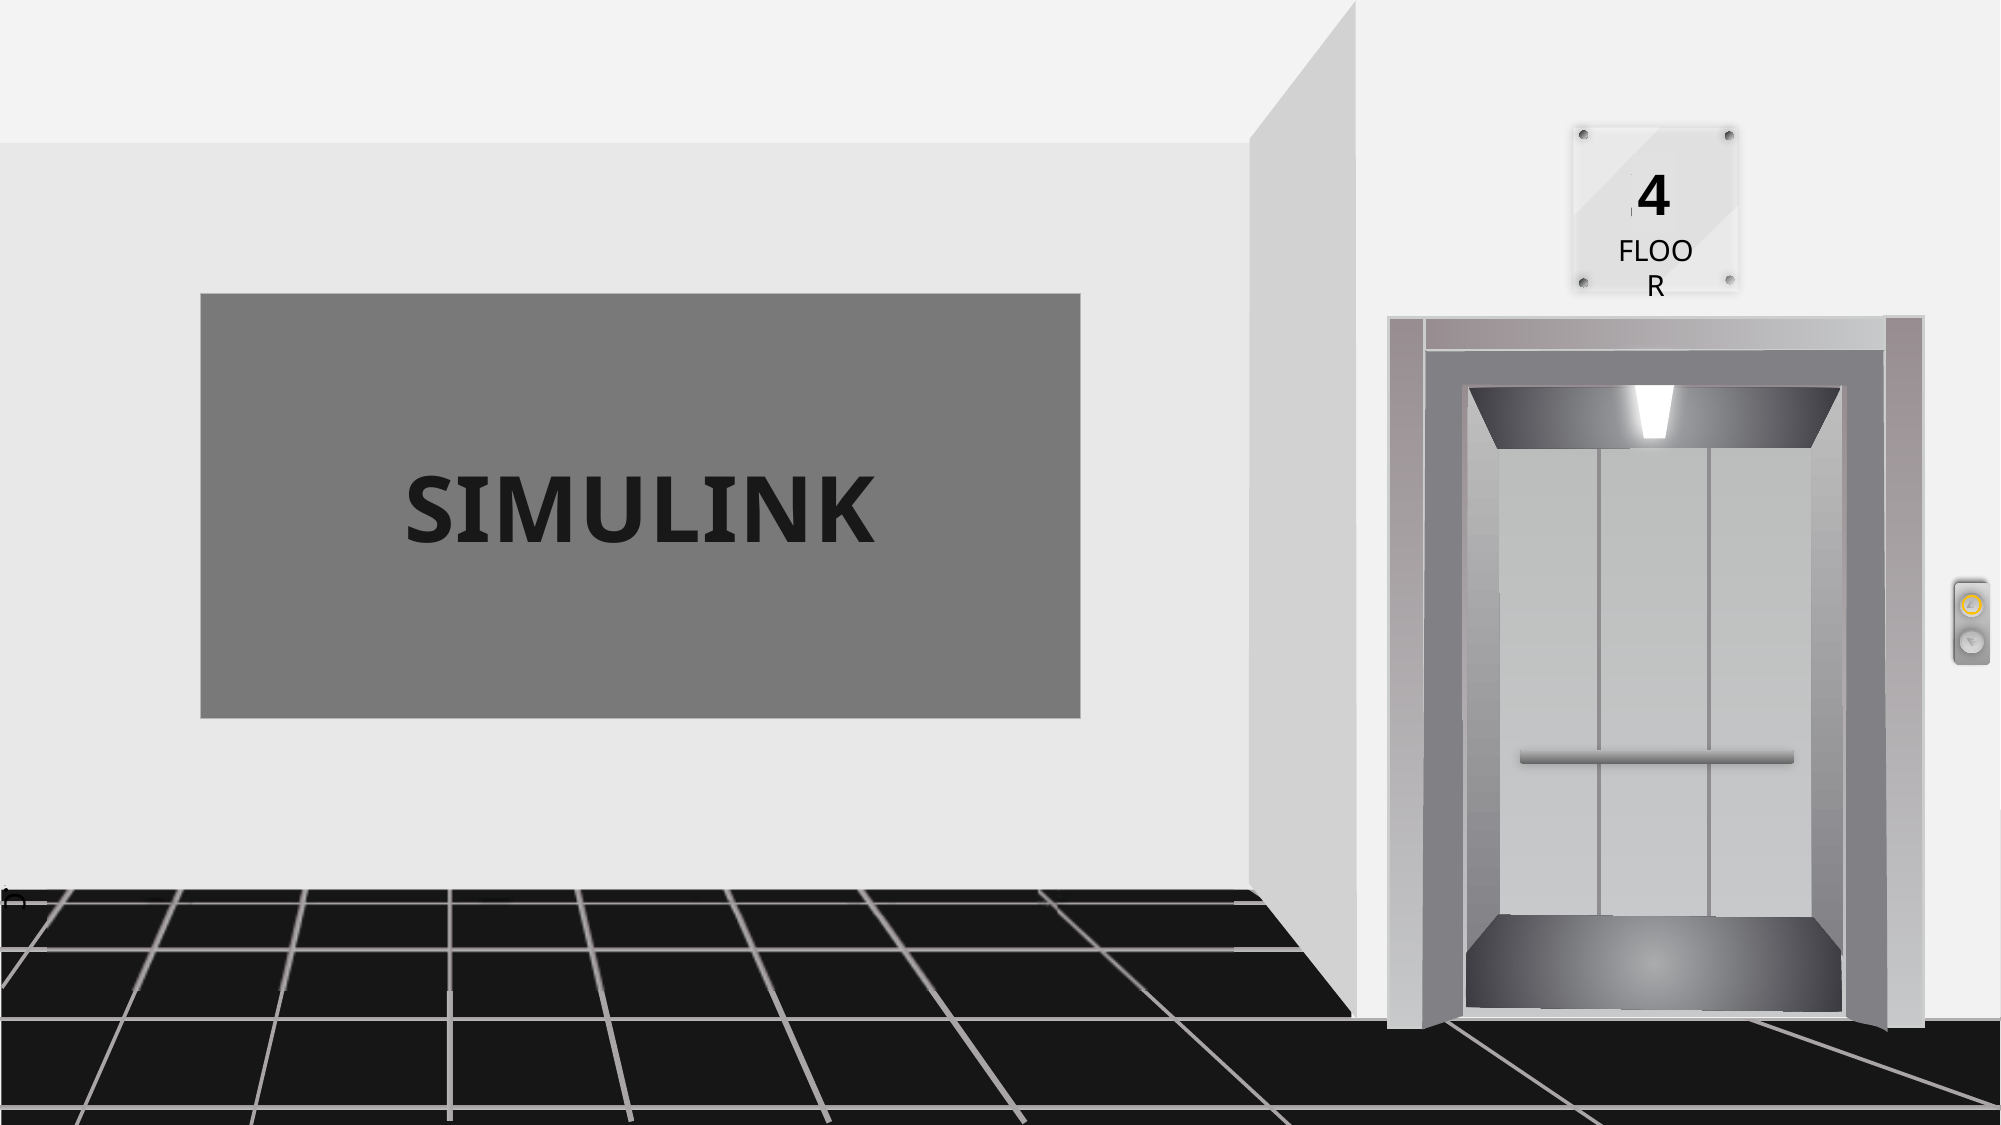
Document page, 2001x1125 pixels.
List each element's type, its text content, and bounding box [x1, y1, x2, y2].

text_box 4 [1623, 150, 1686, 235]
text_box [1388, 324, 1928, 1029]
picture [0, 153, 1234, 991]
picture [1631, 154, 1677, 234]
